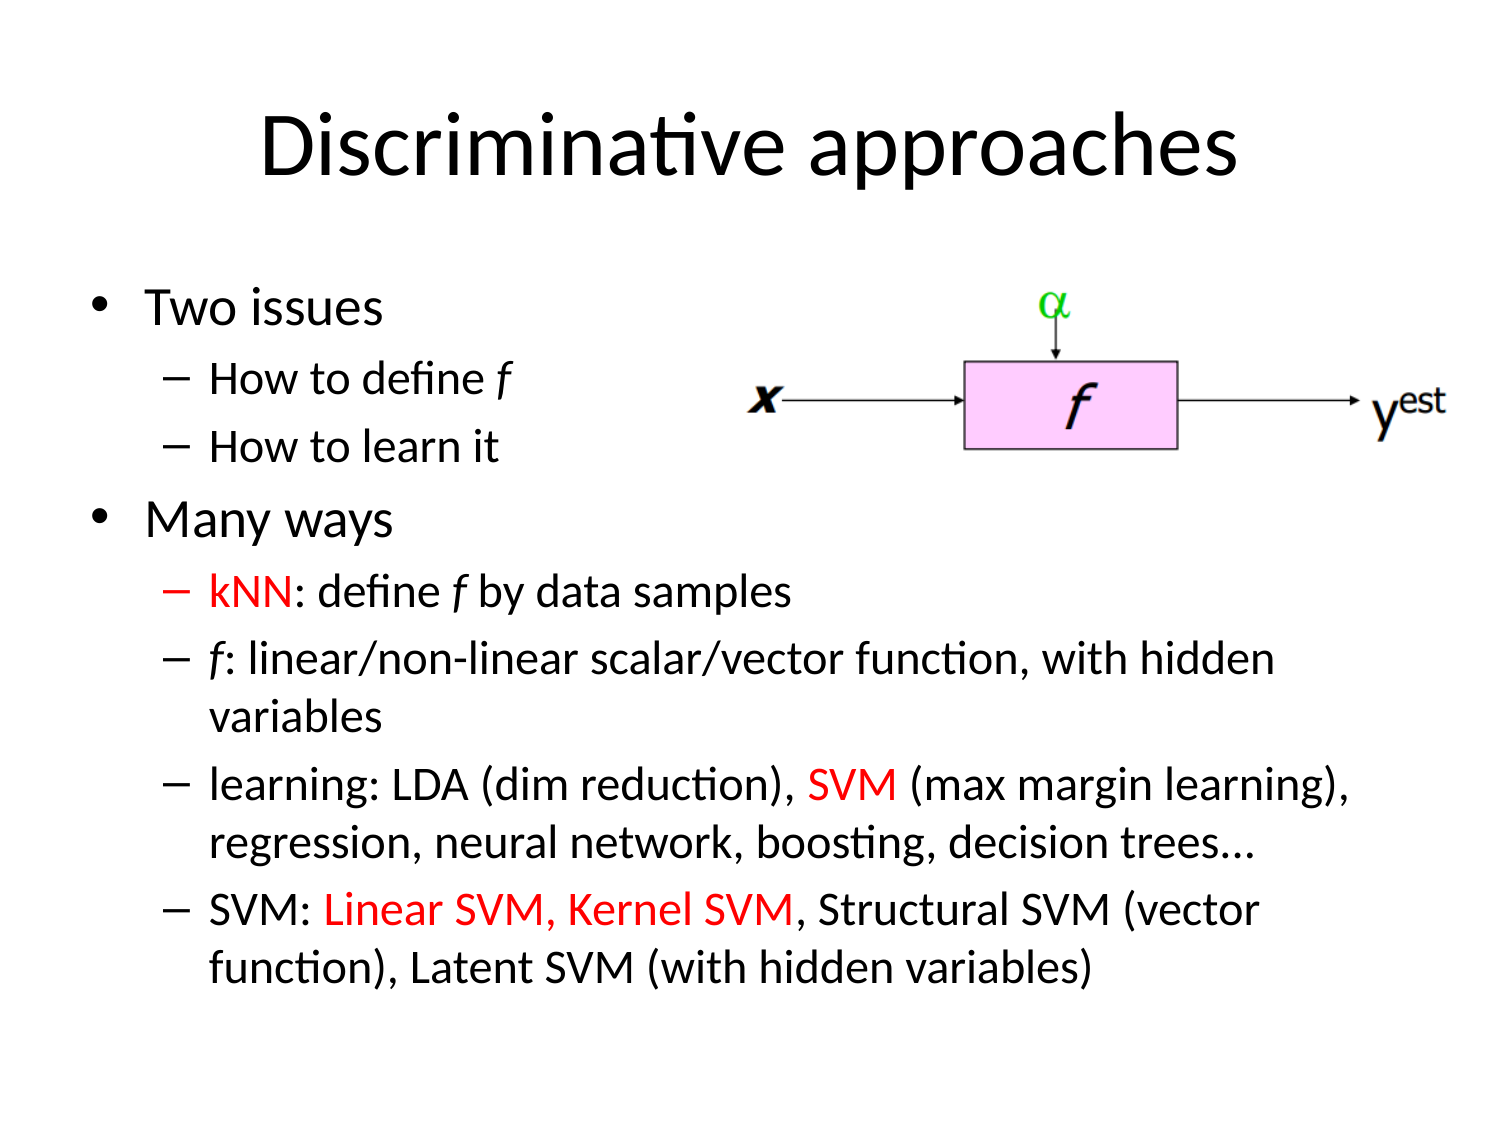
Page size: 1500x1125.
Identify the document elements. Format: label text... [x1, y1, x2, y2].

picture [739, 278, 1454, 458]
list Two issues How to define f How to learn it Many ways kNN: define f by data samples f: linear/non-linear scalar/vector function, with hidden variables learning: LDA (dim reduction), SVM (max margin learning), regression, neural network, boosting, decision trees... SVM: Linear SVM, Kernel SVM, Structural SVM (vector function), Latent SVM (with hidden variables) [75, 262, 1425, 1005]
title Discriminative approaches [75, 45, 1425, 233]
